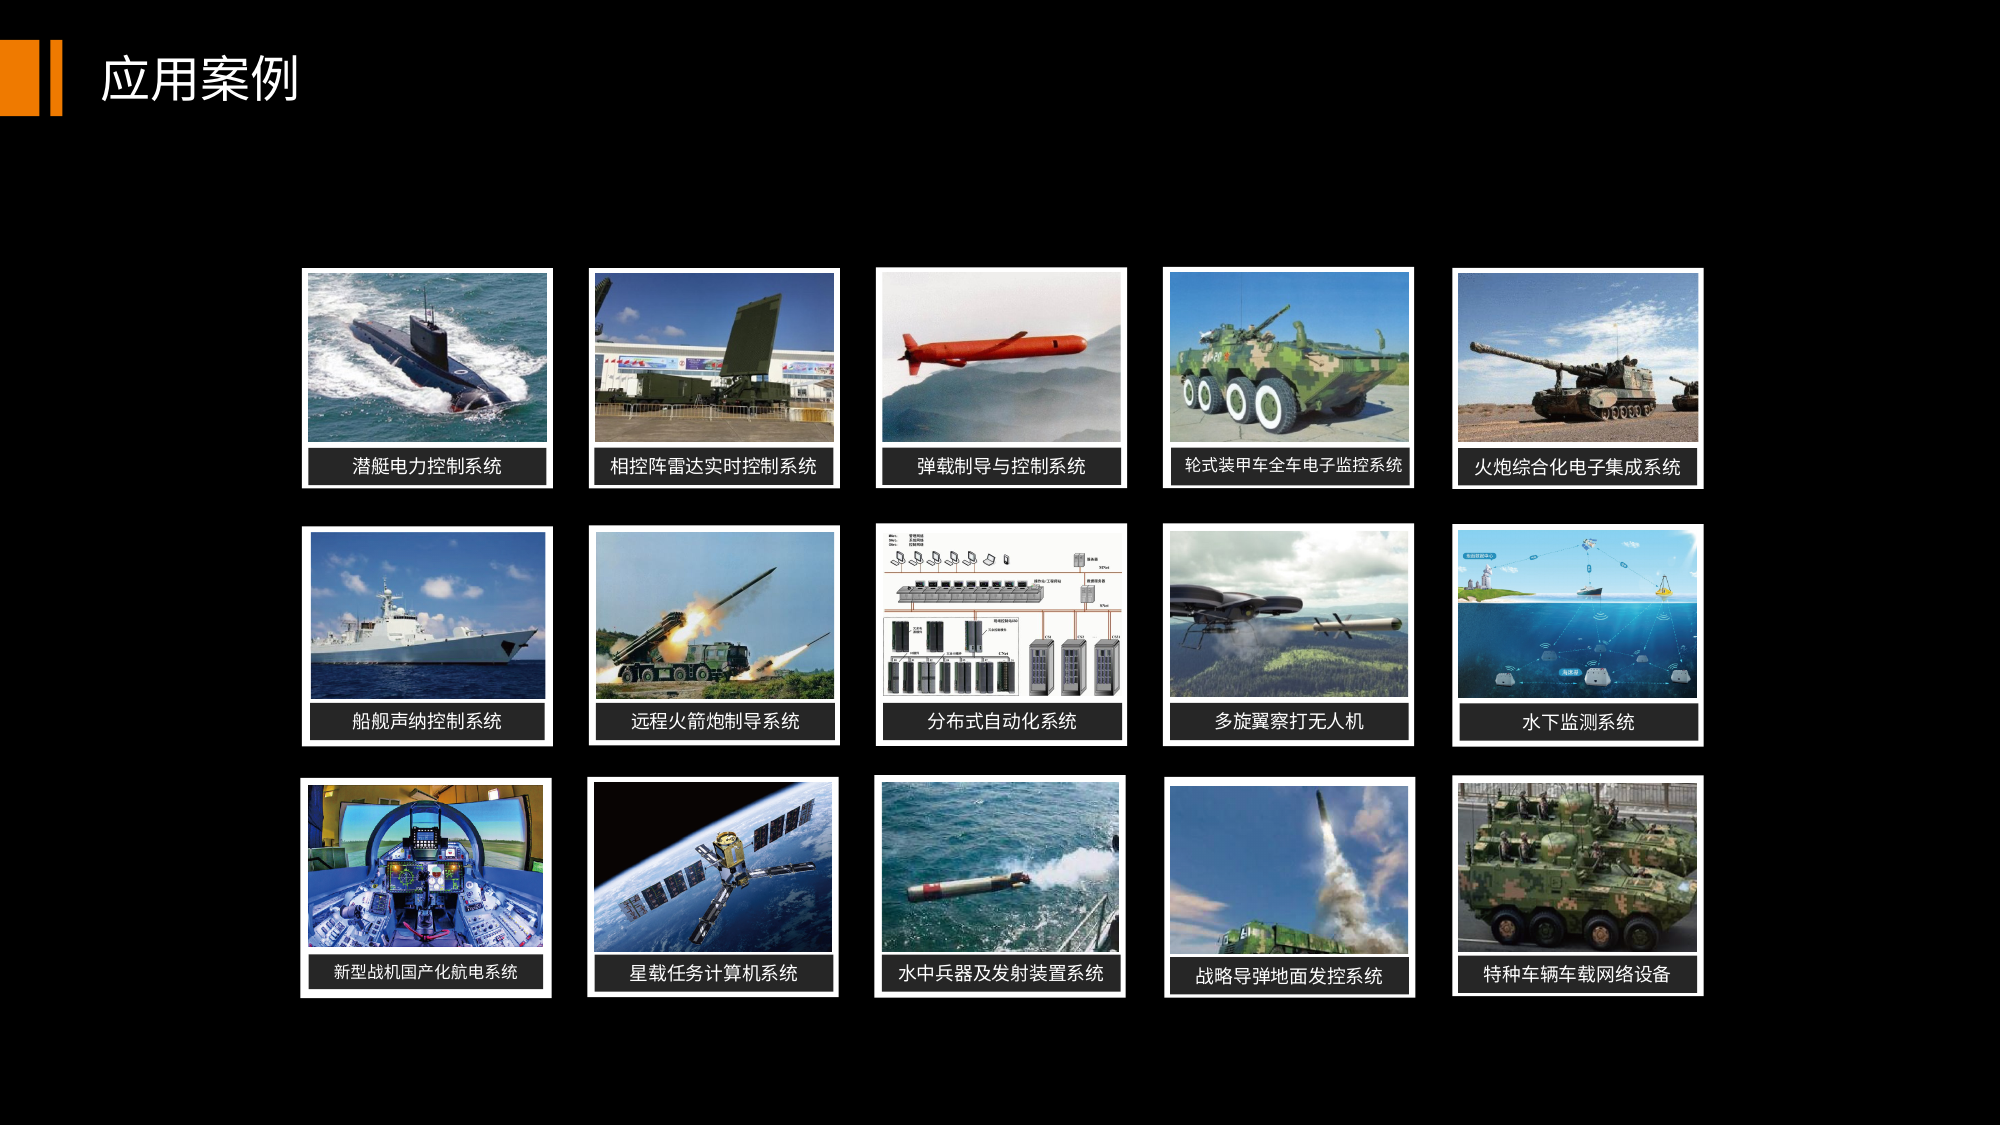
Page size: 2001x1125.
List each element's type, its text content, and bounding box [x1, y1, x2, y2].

text_box [1452, 775, 1704, 997]
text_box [301, 267, 554, 489]
text_box [1162, 523, 1415, 747]
text_box [1162, 266, 1415, 489]
text_box [875, 523, 1128, 747]
picture [1169, 785, 1409, 954]
text_box 多旋翼察打无人机 [1170, 704, 1409, 741]
text_box [588, 525, 841, 746]
text_box [1164, 776, 1416, 998]
text_box [875, 267, 1128, 489]
picture [595, 532, 835, 699]
text_box 战略导弹地面发控系统 [1170, 960, 1409, 995]
text_box 弹载制导与控制系统 [882, 447, 1122, 485]
text_box [300, 777, 552, 999]
text_box [1452, 267, 1704, 490]
picture [1169, 272, 1409, 442]
picture [1457, 272, 1699, 442]
picture [882, 272, 1121, 442]
text_box 星载任务计算机系统 [594, 957, 834, 992]
text_box [1452, 523, 1704, 747]
text_box 新型战机国产化航电系统 [308, 954, 544, 990]
picture [1458, 529, 1697, 699]
text_box [874, 774, 1126, 998]
text_box 轮式装甲车全车电子监控系统 [1170, 447, 1531, 503]
picture [1169, 530, 1409, 698]
picture [595, 272, 834, 443]
picture [310, 532, 546, 699]
picture [882, 533, 1122, 696]
picture [308, 785, 544, 948]
picture [881, 782, 1120, 952]
text_box 水下监测系统 [1459, 703, 1699, 741]
text_box 特种车辆车载网络设备 [1458, 958, 1698, 993]
text_box 火炮综合化电子集成系统 [1458, 448, 1698, 486]
picture [1457, 783, 1698, 952]
text_box 水中兵器及发射装置系统 [881, 959, 1121, 992]
text_box 远程火箭炮制导系统 [595, 706, 835, 741]
text_box 相控阵雷达实时控制系统 [594, 450, 834, 485]
picture [594, 781, 832, 952]
text_box [588, 267, 841, 489]
text_box 分布式自动化系统 [883, 702, 1123, 741]
text_box [301, 526, 554, 747]
text_box [587, 776, 839, 998]
text_box 船舰声纳控制系统 [310, 705, 545, 741]
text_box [0, 39, 317, 117]
